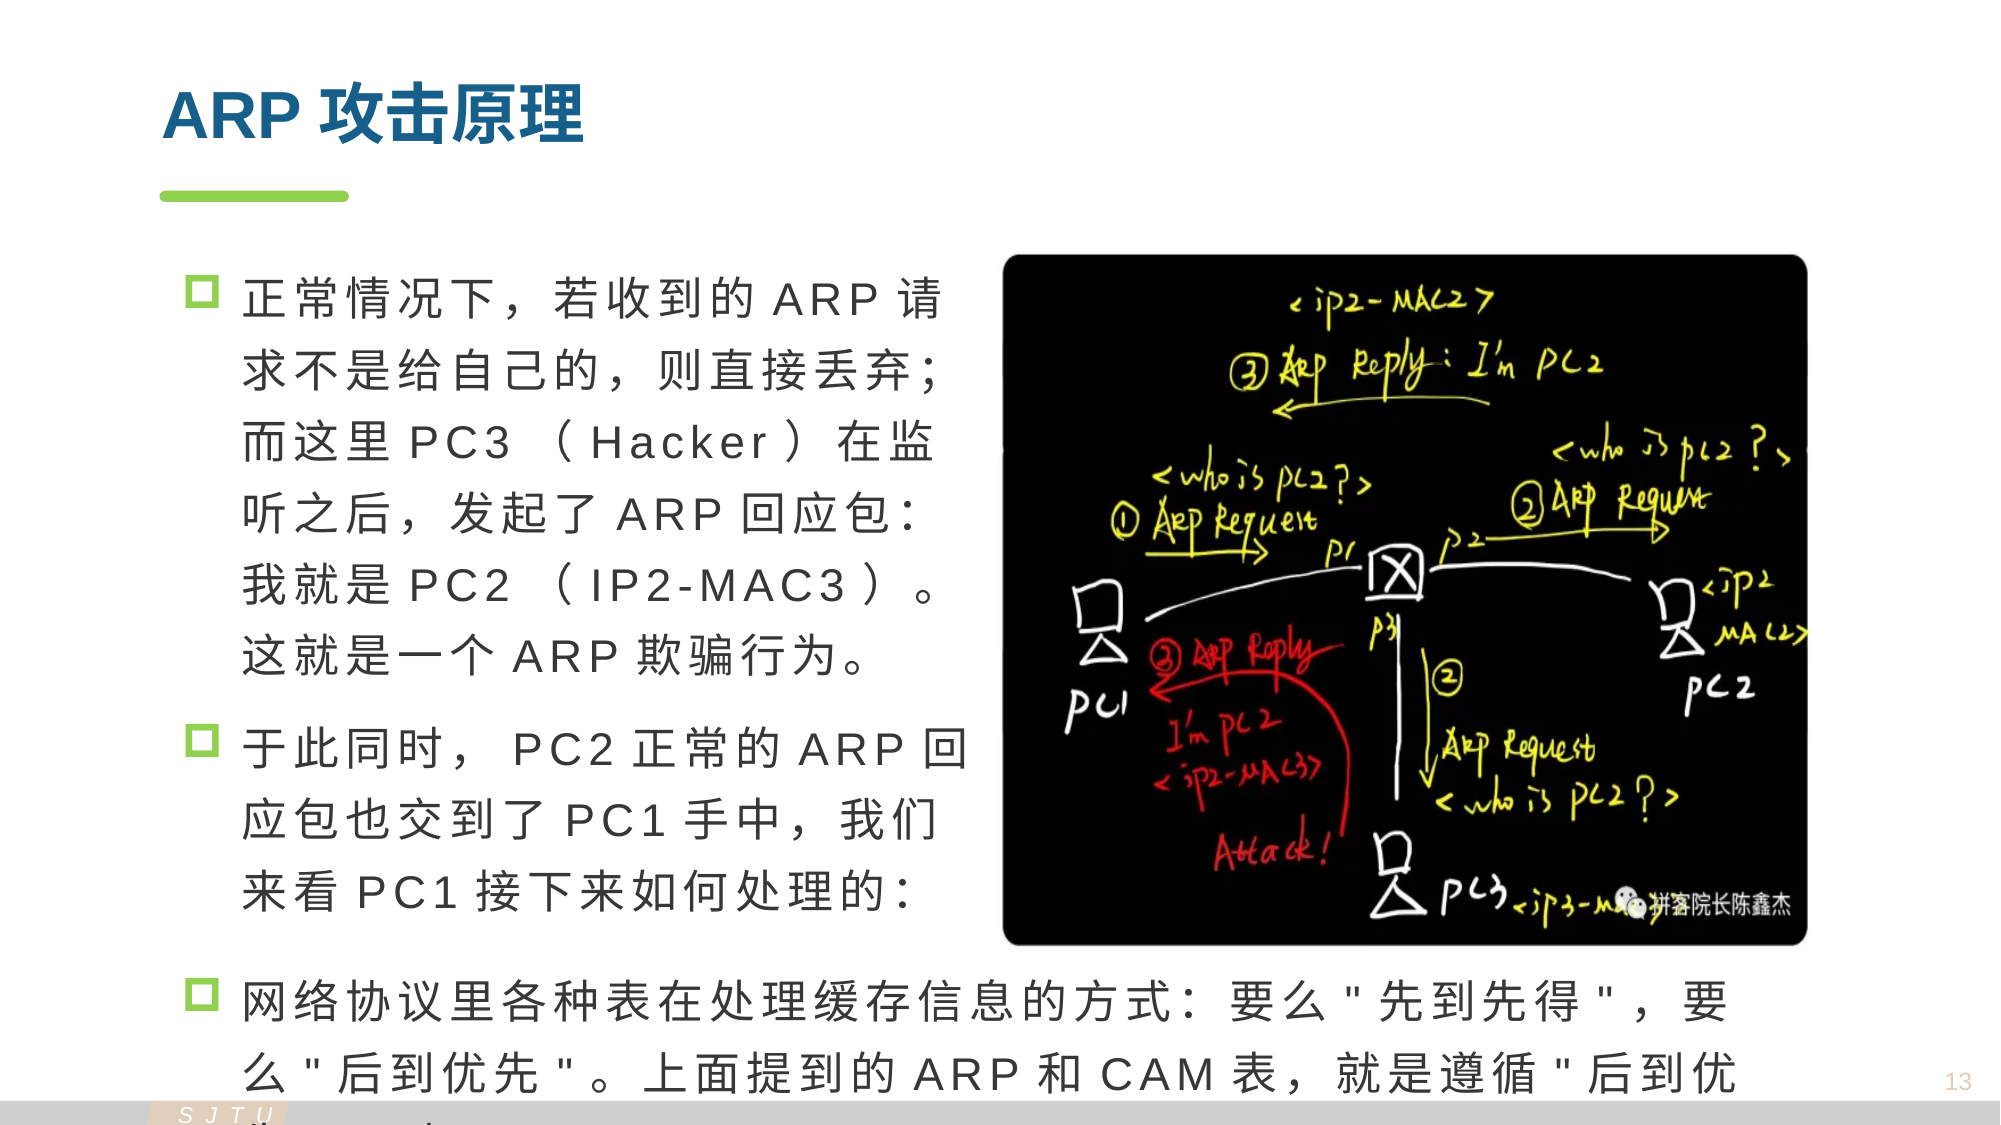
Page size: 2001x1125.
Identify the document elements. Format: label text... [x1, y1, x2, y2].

list ARP攻击原理 [146, 62, 1750, 161]
slide_number 13 [1818, 1052, 1988, 1109]
picture [999, 245, 1818, 949]
list 正常情况下，若收到的ARP请求不是给自己的，则直接丢弃；而这里PC3（Hacker）在监听之后，发起了ARP回应包：我就是PC2（IP2-MAC3）。这就是一个ARP欺骗行为。 于此同时，PC2正常的ARP回应包也交到了PC1手中，我们来看PC1接下来如何处理的： [167, 245, 999, 877]
text_box 网络协议里各种表在处理缓存信息的方式：要么"先到先得"，要么"后到优先"。上面提到的ARP和CAM表，就是遵循"后到优先"原则。 [166, 949, 1818, 1125]
